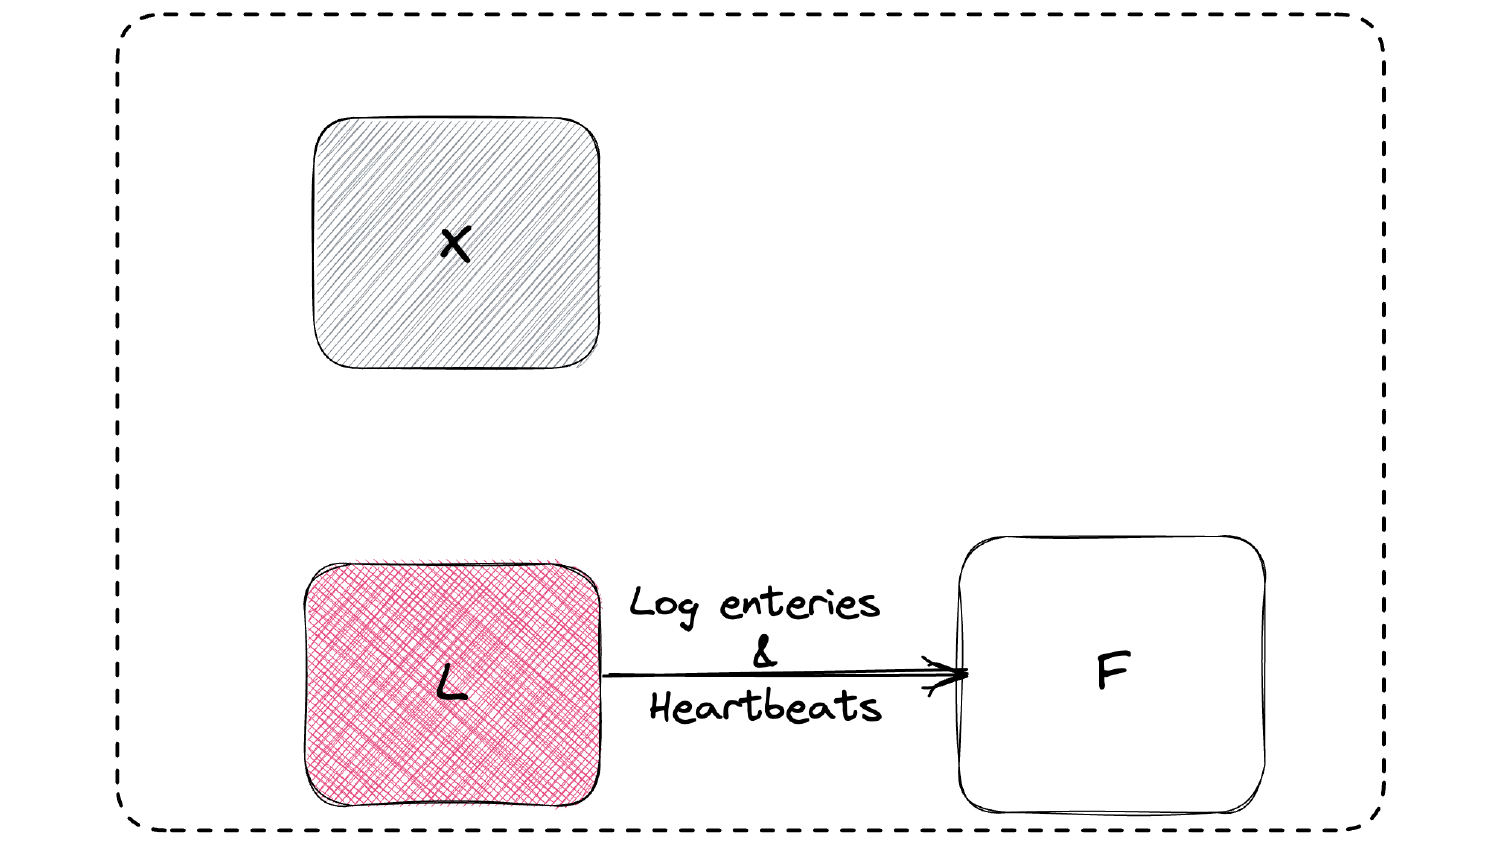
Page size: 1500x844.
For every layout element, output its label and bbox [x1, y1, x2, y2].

picture [102, 0, 1398, 844]
